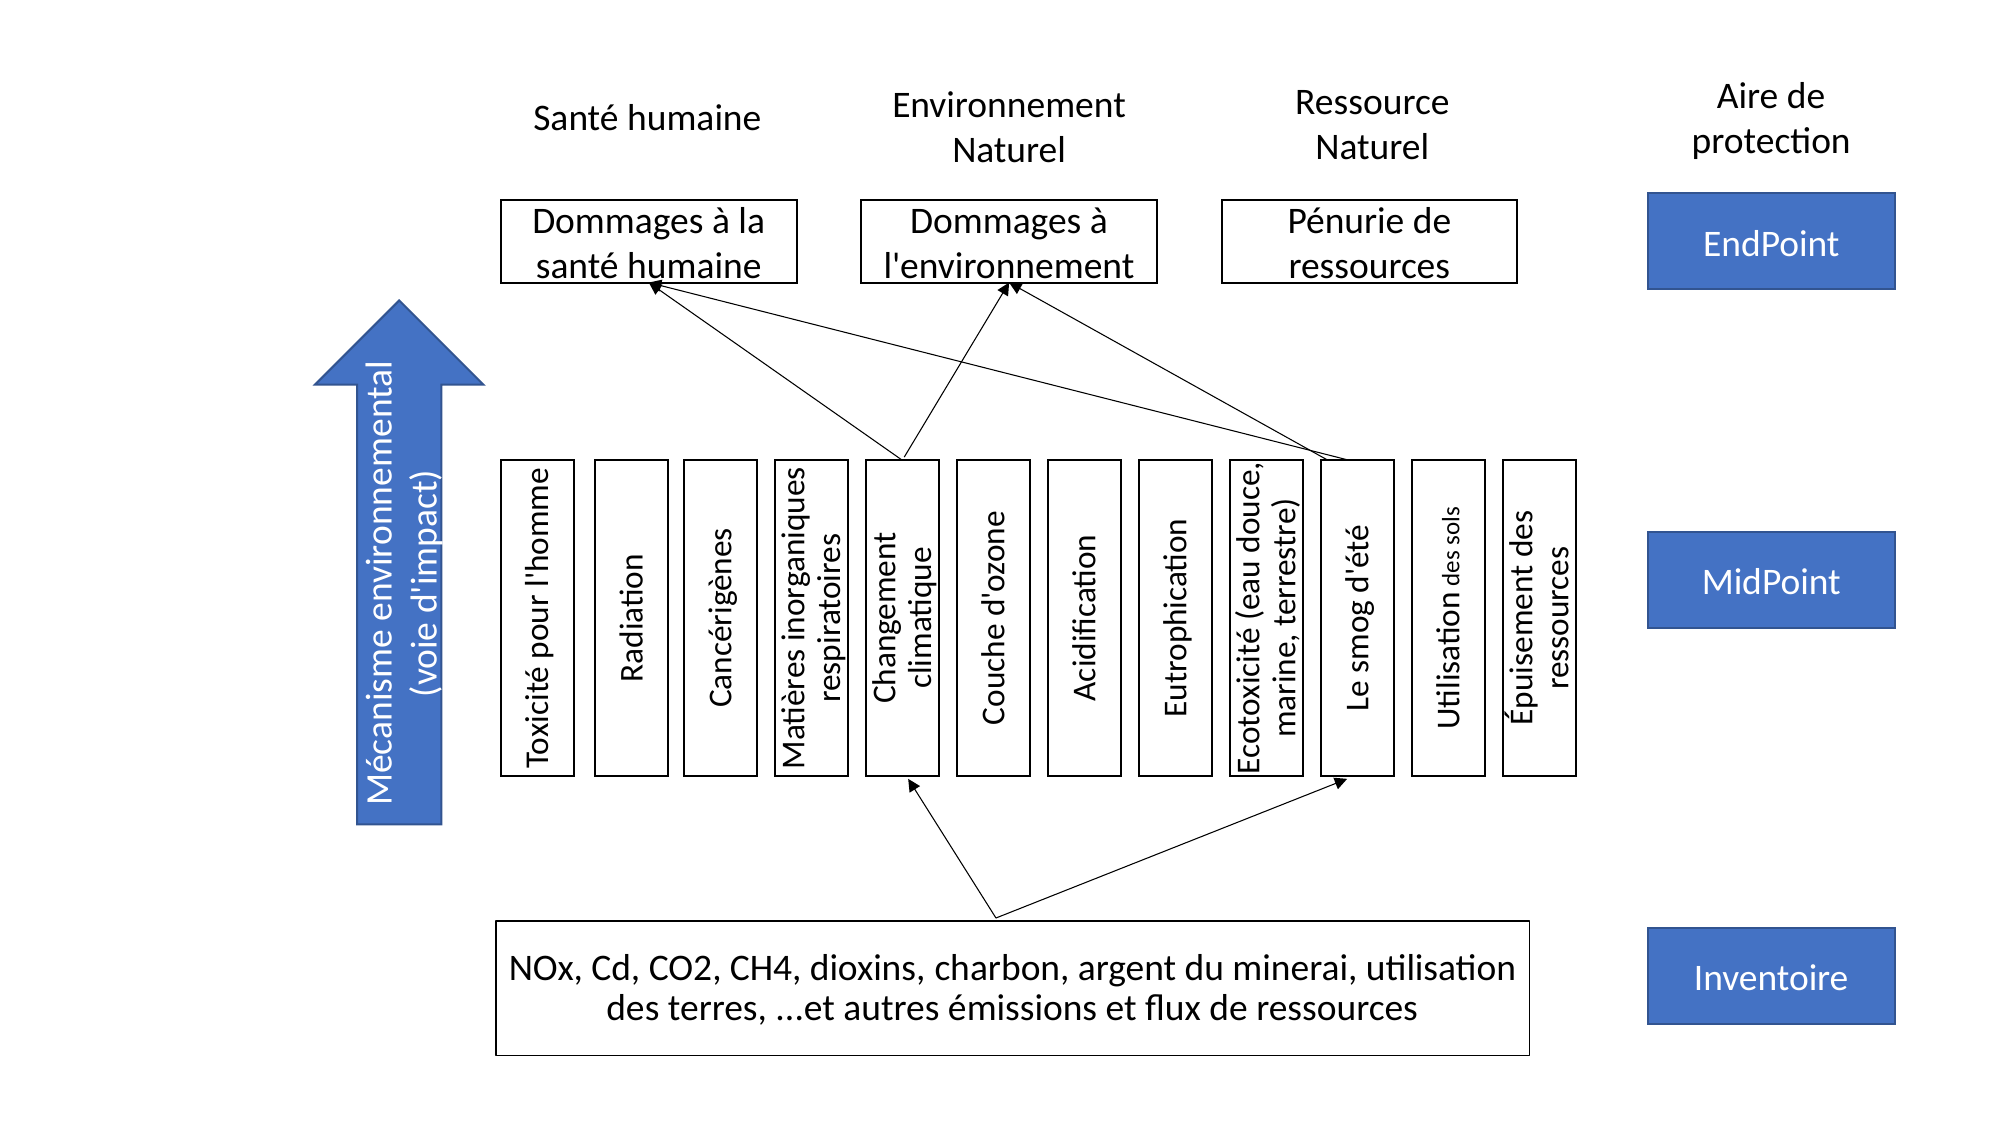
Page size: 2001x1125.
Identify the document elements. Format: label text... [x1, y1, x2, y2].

text_box Mécanisme environnemental (voie d'impact) [312, 299, 486, 826]
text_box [880, 80, 1197, 282]
text_box Environnement Naturel [870, 72, 1149, 178]
text_box Santé humaine [518, 85, 797, 146]
text_box Inventoire [1647, 927, 1896, 1025]
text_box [882, 804, 1022, 893]
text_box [648, 282, 1348, 460]
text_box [880, 460, 1197, 1125]
text_box Dommages à la santé humaine [500, 199, 798, 284]
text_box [1101, 672, 1242, 1024]
text_box Ressource Naturel [1233, 69, 1512, 175]
text_box EndPoint [1647, 192, 1896, 290]
text_box Dommages à l'environnement [860, 199, 880, 282]
text_box NOx, Cd, CO2, CH4, dioxins, charbon, argent du minerai, utilisation des terres, ...et autres émissions et flux de ressources [1197, 920, 1530, 1056]
text_box Pénurie de ressources [1221, 199, 1518, 284]
text_box MidPoint [1647, 531, 1896, 629]
text_box NOx, Cd, CO2, CH4, dioxins, charbon, argent du minerai, utilisation des terres, ...et autres émissions et flux de ressources [495, 920, 880, 1056]
text_box Aire de protection [1632, 63, 1911, 169]
